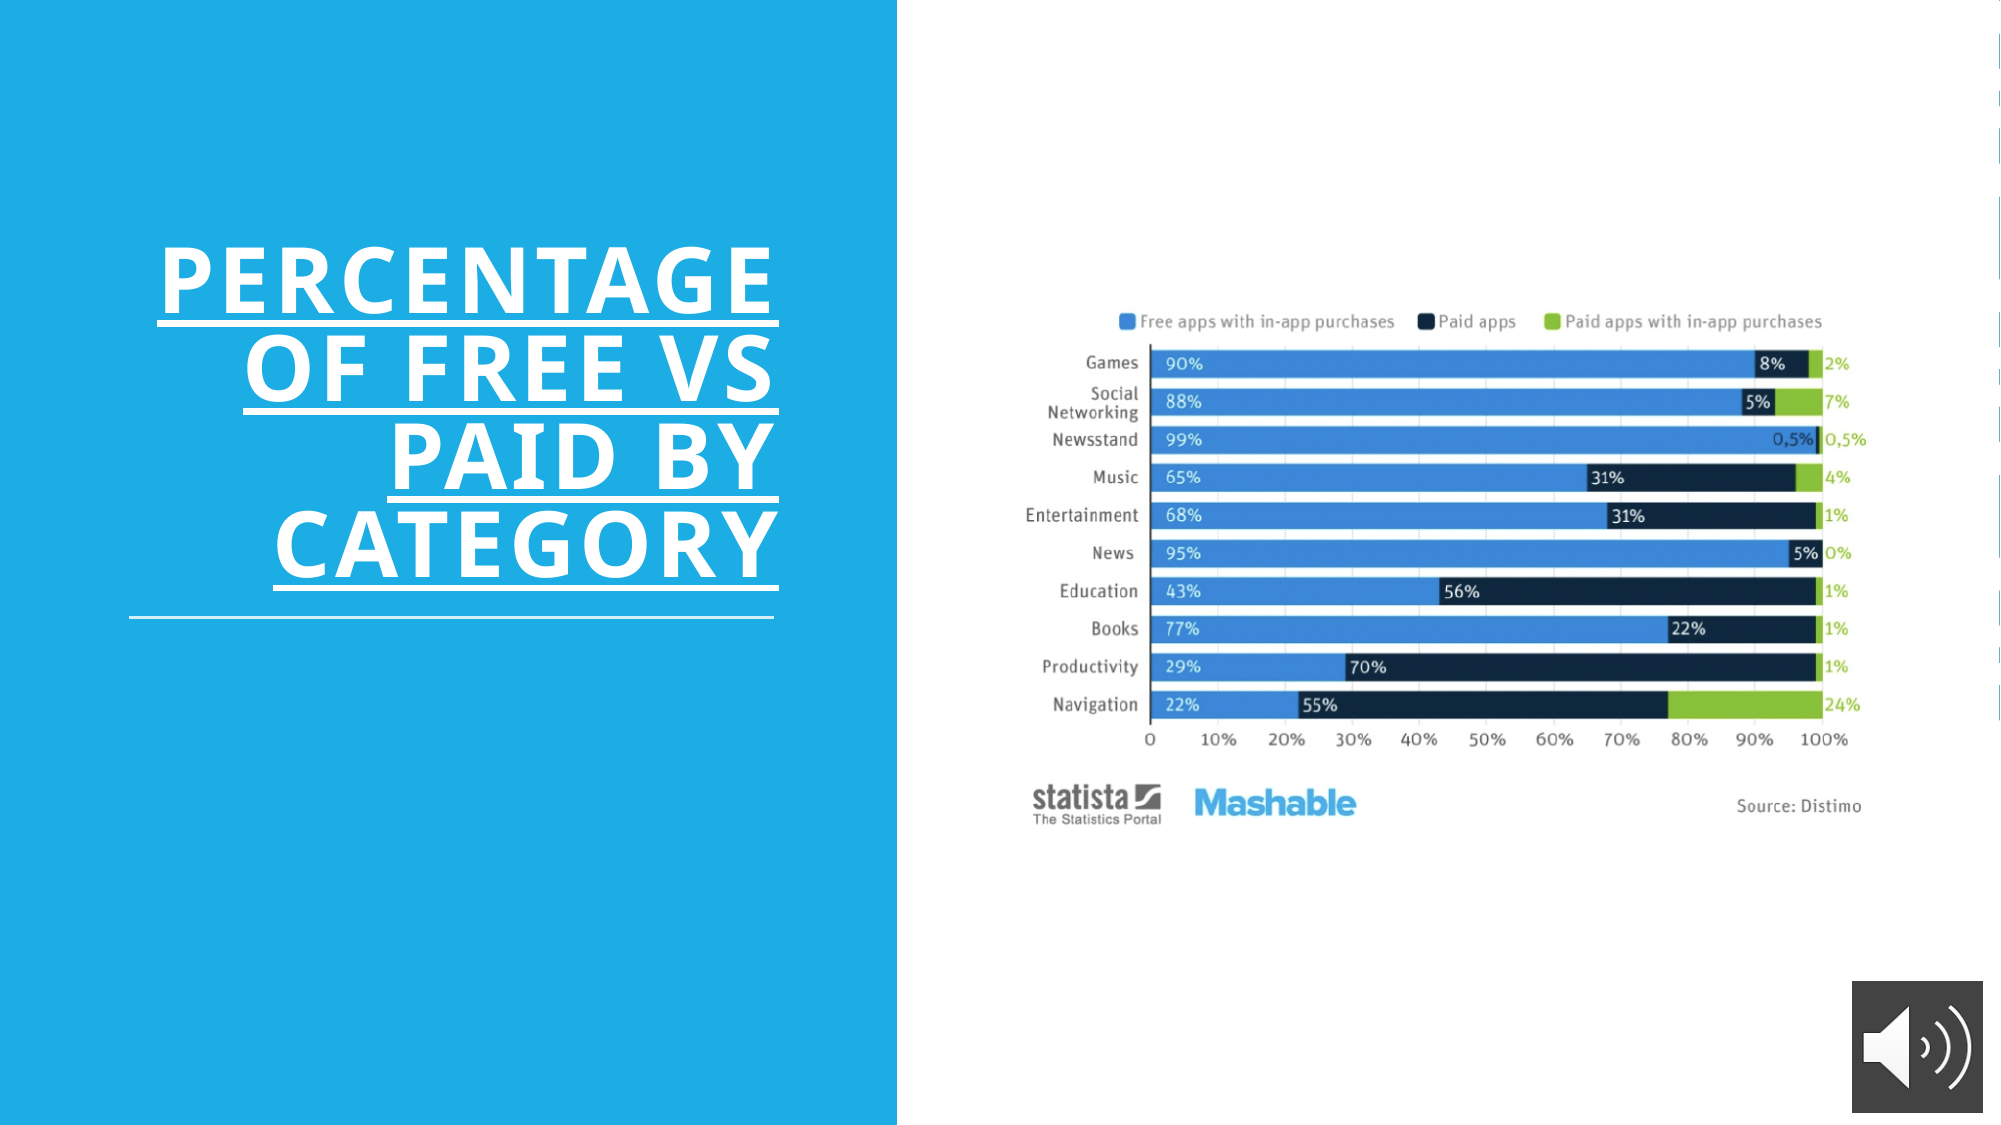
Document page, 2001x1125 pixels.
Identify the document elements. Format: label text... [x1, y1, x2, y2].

title Percentage of Free vs Paid by Category [104, 104, 795, 603]
picture [999, 297, 1896, 829]
text_box [0, 0, 898, 1125]
picture [1850, 980, 1985, 1115]
text_box [898, 0, 2000, 1125]
